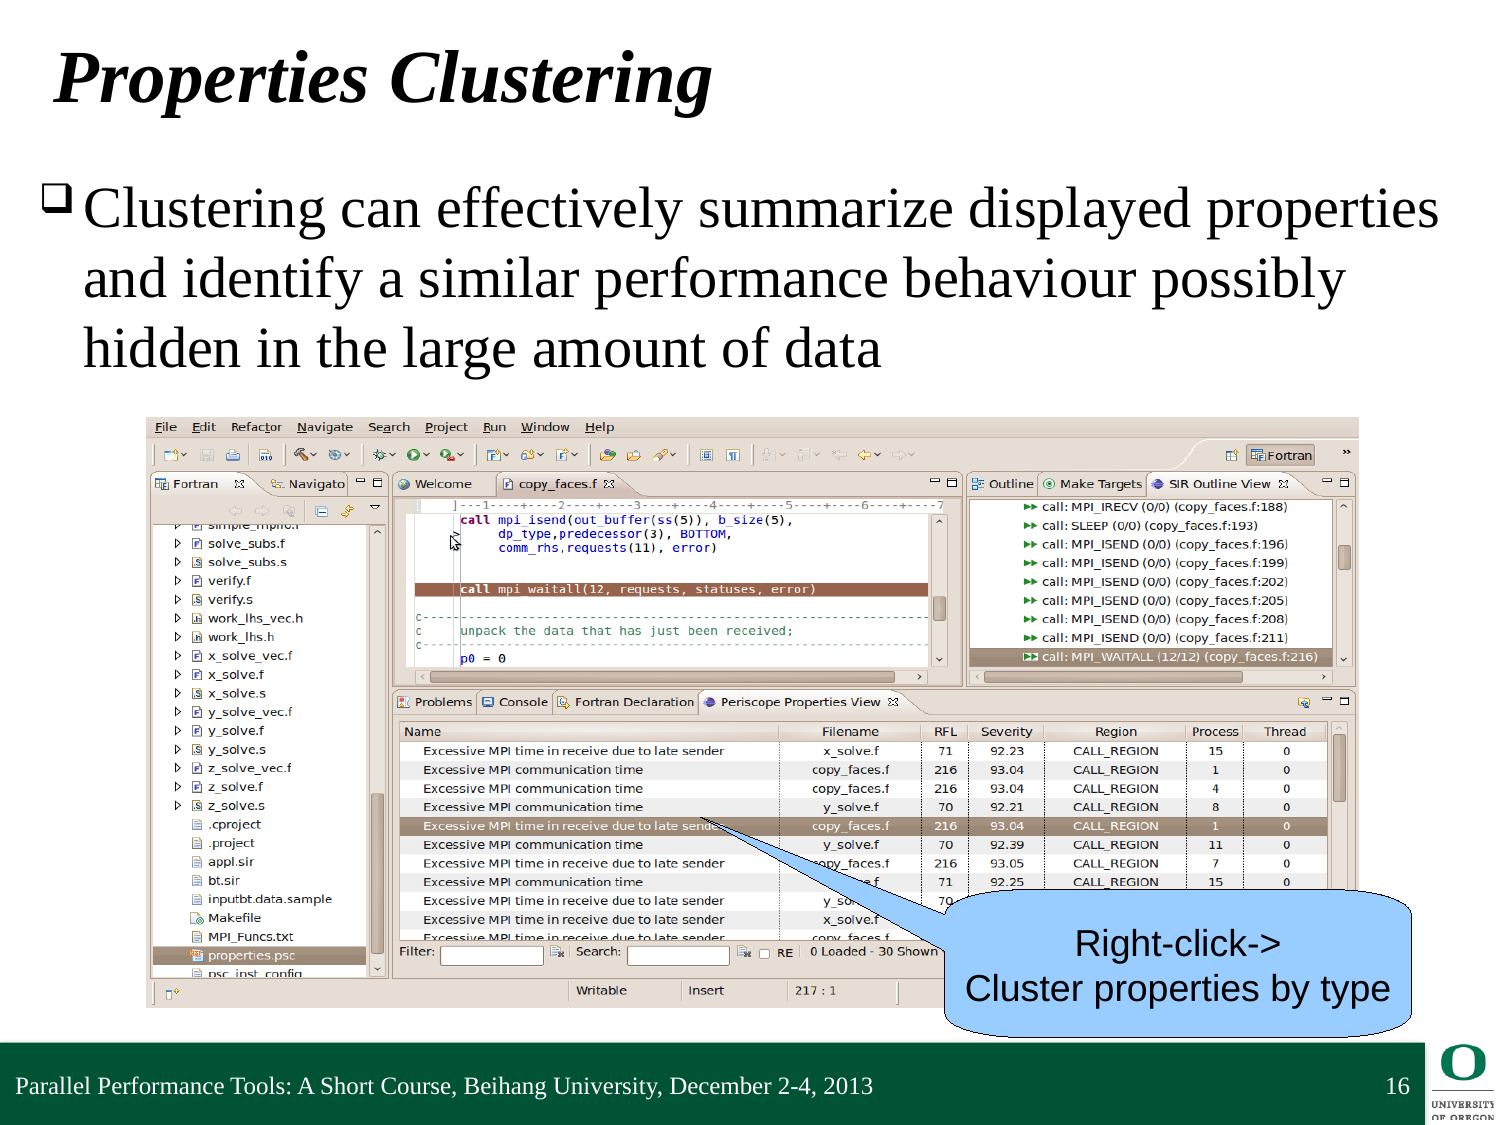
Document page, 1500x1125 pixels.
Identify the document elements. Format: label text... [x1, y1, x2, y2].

list Clustering can effectively summarize displayed properties and identify a similar performance behaviour possibly hidden in the large amount of data [39, 169, 1500, 1047]
text_box Right-click-> Cluster properties by type [945, 891, 1412, 1038]
title Properties Clustering [39, 0, 1500, 169]
picture [146, 417, 1359, 1009]
footer Parallel Performance Tools: A Short Course, Beihang University, December 2-4, 2013 [0, 1044, 988, 1125]
slide_number 16 [1074, 1044, 1425, 1125]
